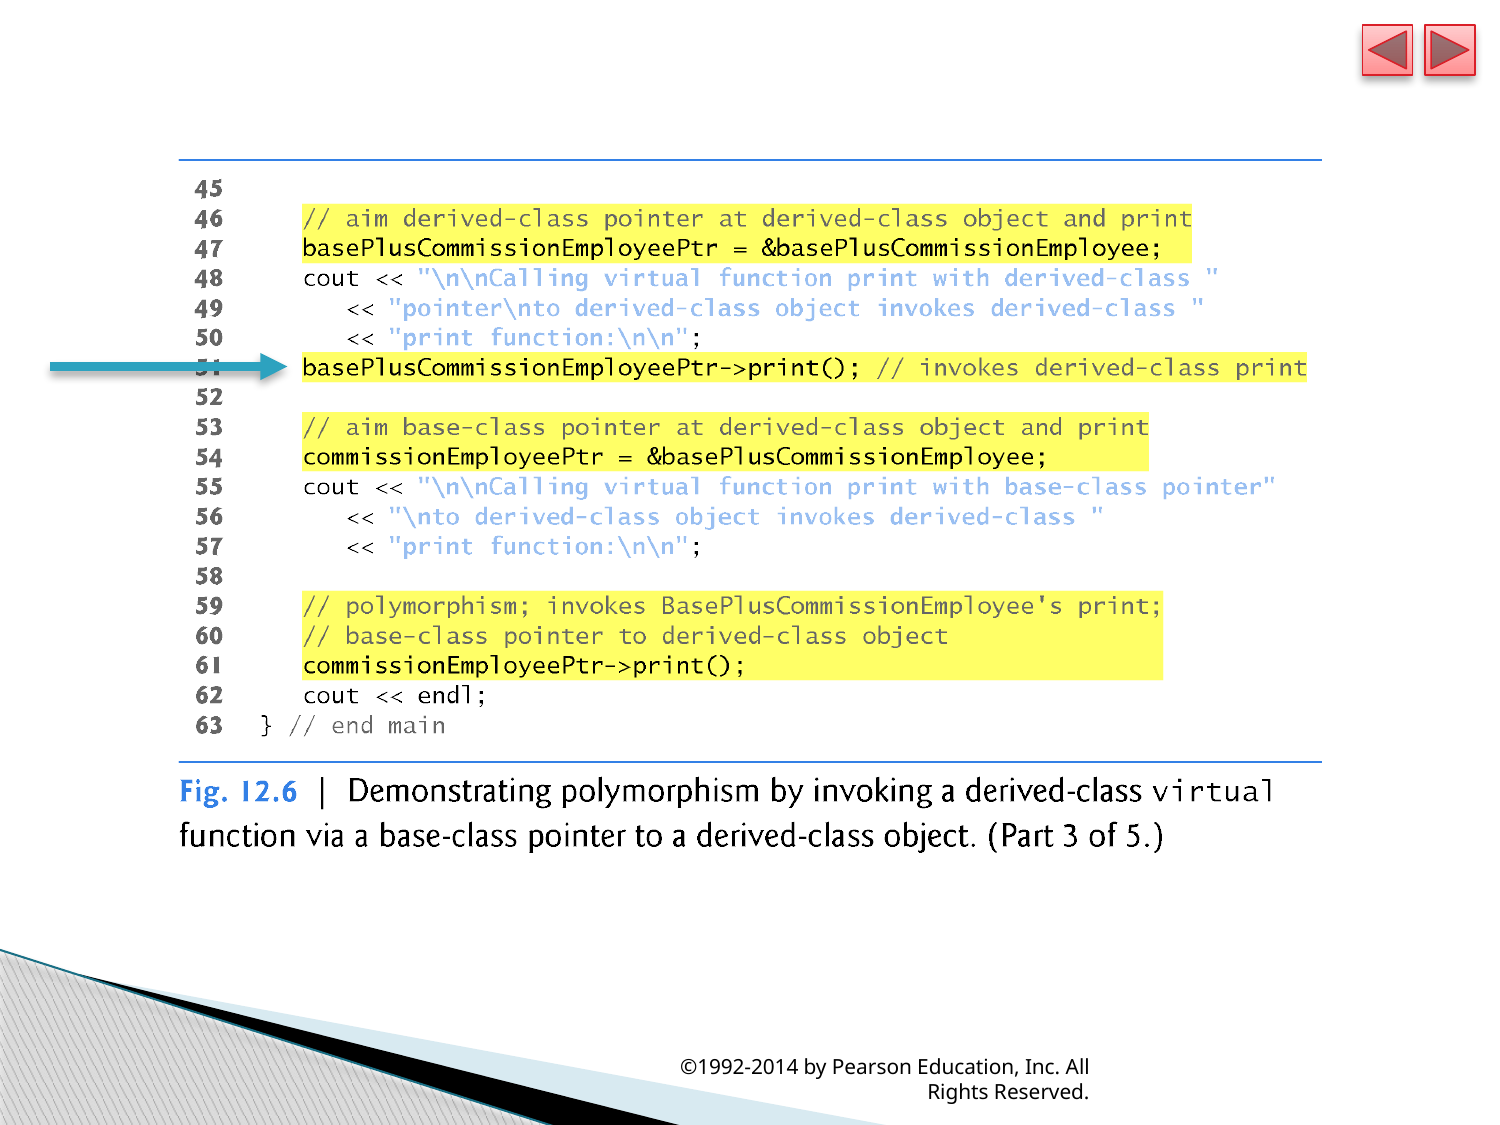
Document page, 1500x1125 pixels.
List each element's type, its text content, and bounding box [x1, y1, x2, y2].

picture [0, 106, 1500, 1018]
footer ©1992-2014 by Pearson Education, Inc. All Rights Reserved. [650, 1051, 1105, 1112]
